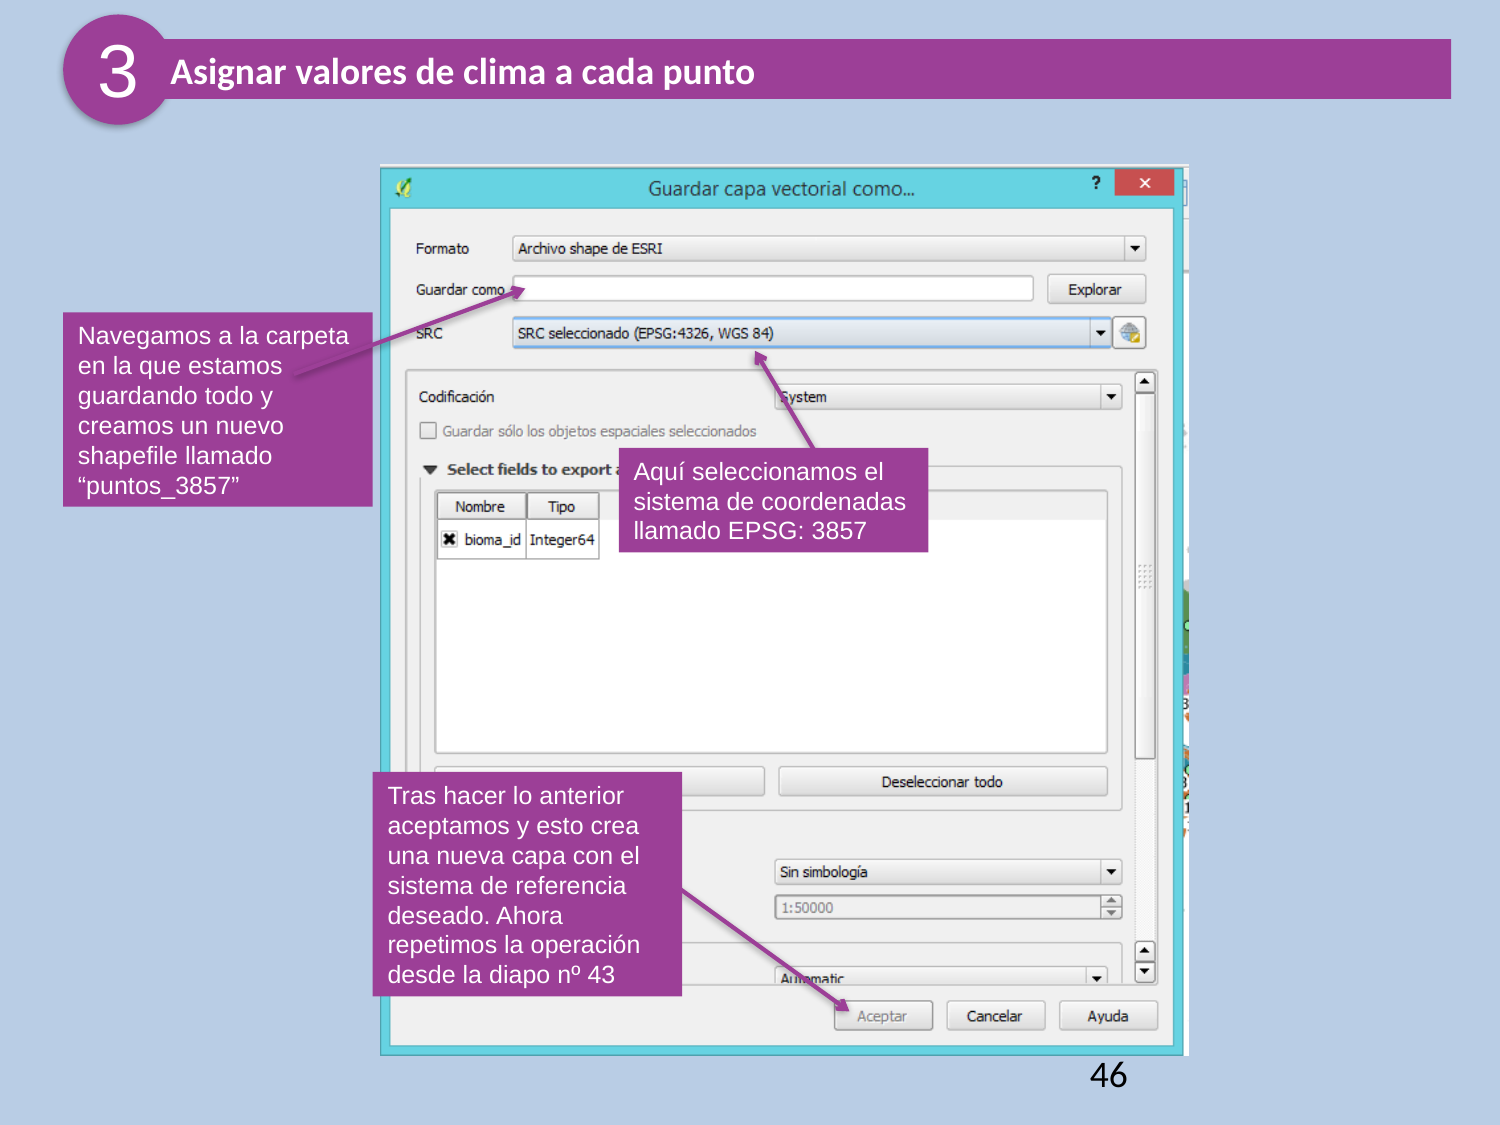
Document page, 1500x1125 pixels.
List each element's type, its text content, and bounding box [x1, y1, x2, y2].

slide_number 46 [1074, 1042, 1425, 1103]
picture [380, 163, 1190, 1057]
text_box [618, 350, 929, 554]
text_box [62, 14, 174, 125]
text_box Asignar valores de clima a cada punto [178, 39, 1452, 99]
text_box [372, 771, 850, 1012]
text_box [62, 288, 526, 510]
